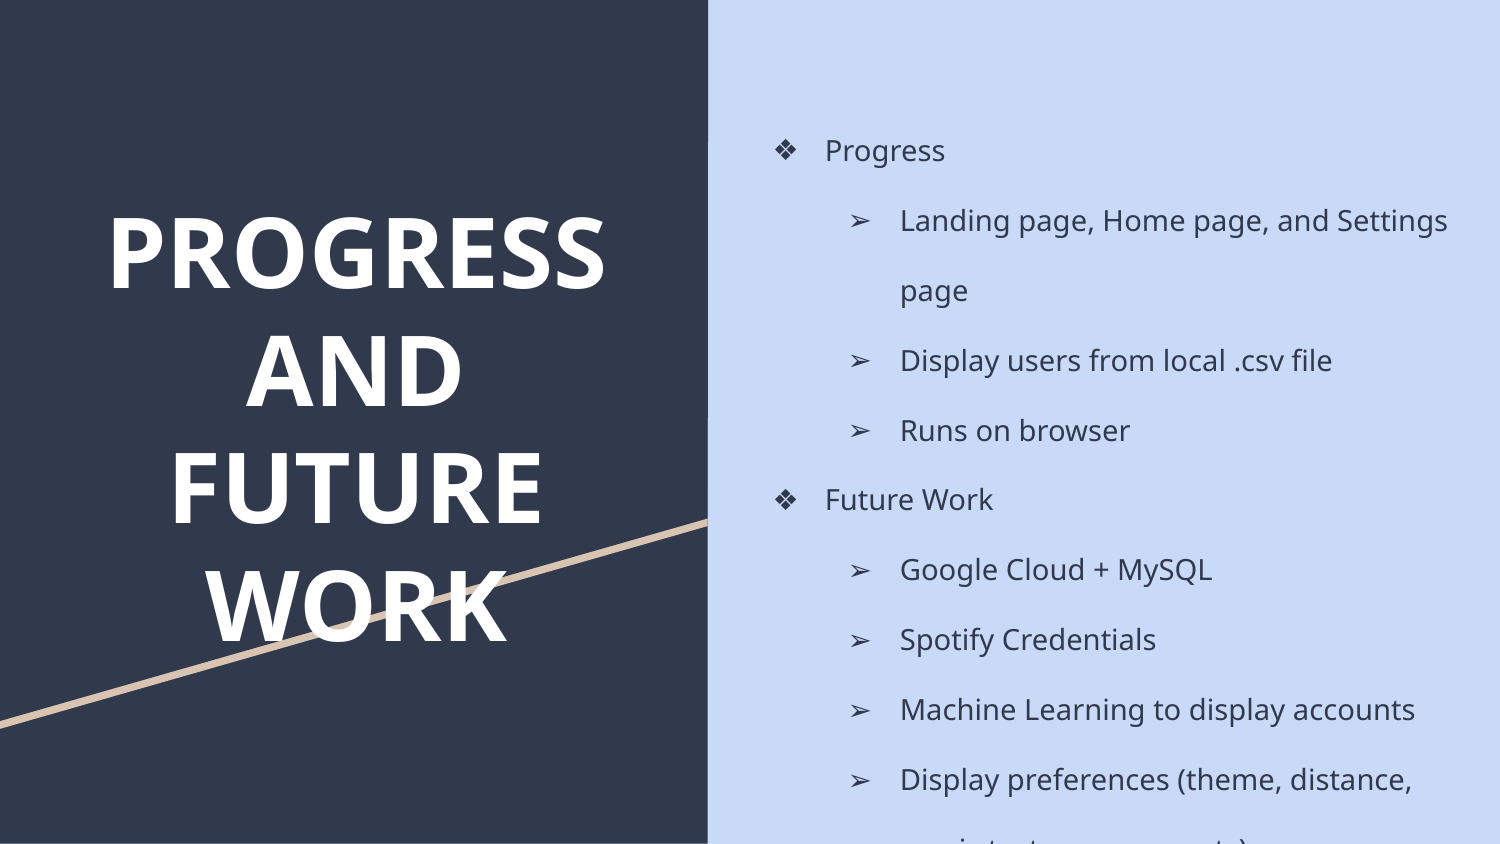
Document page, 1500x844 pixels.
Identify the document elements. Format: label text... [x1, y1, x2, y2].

title PROGRESS AND FUTURE WORK [55, 175, 658, 588]
list Progress Landing page, Home page, and Settings page Display users from local .csv file Runs on browser Future Work Google Cloud + MySQL Spotify Credentials Machine Learning to display accounts Display preferences (theme, distance, music taste, age, sex, etc) [734, 82, 1482, 798]
